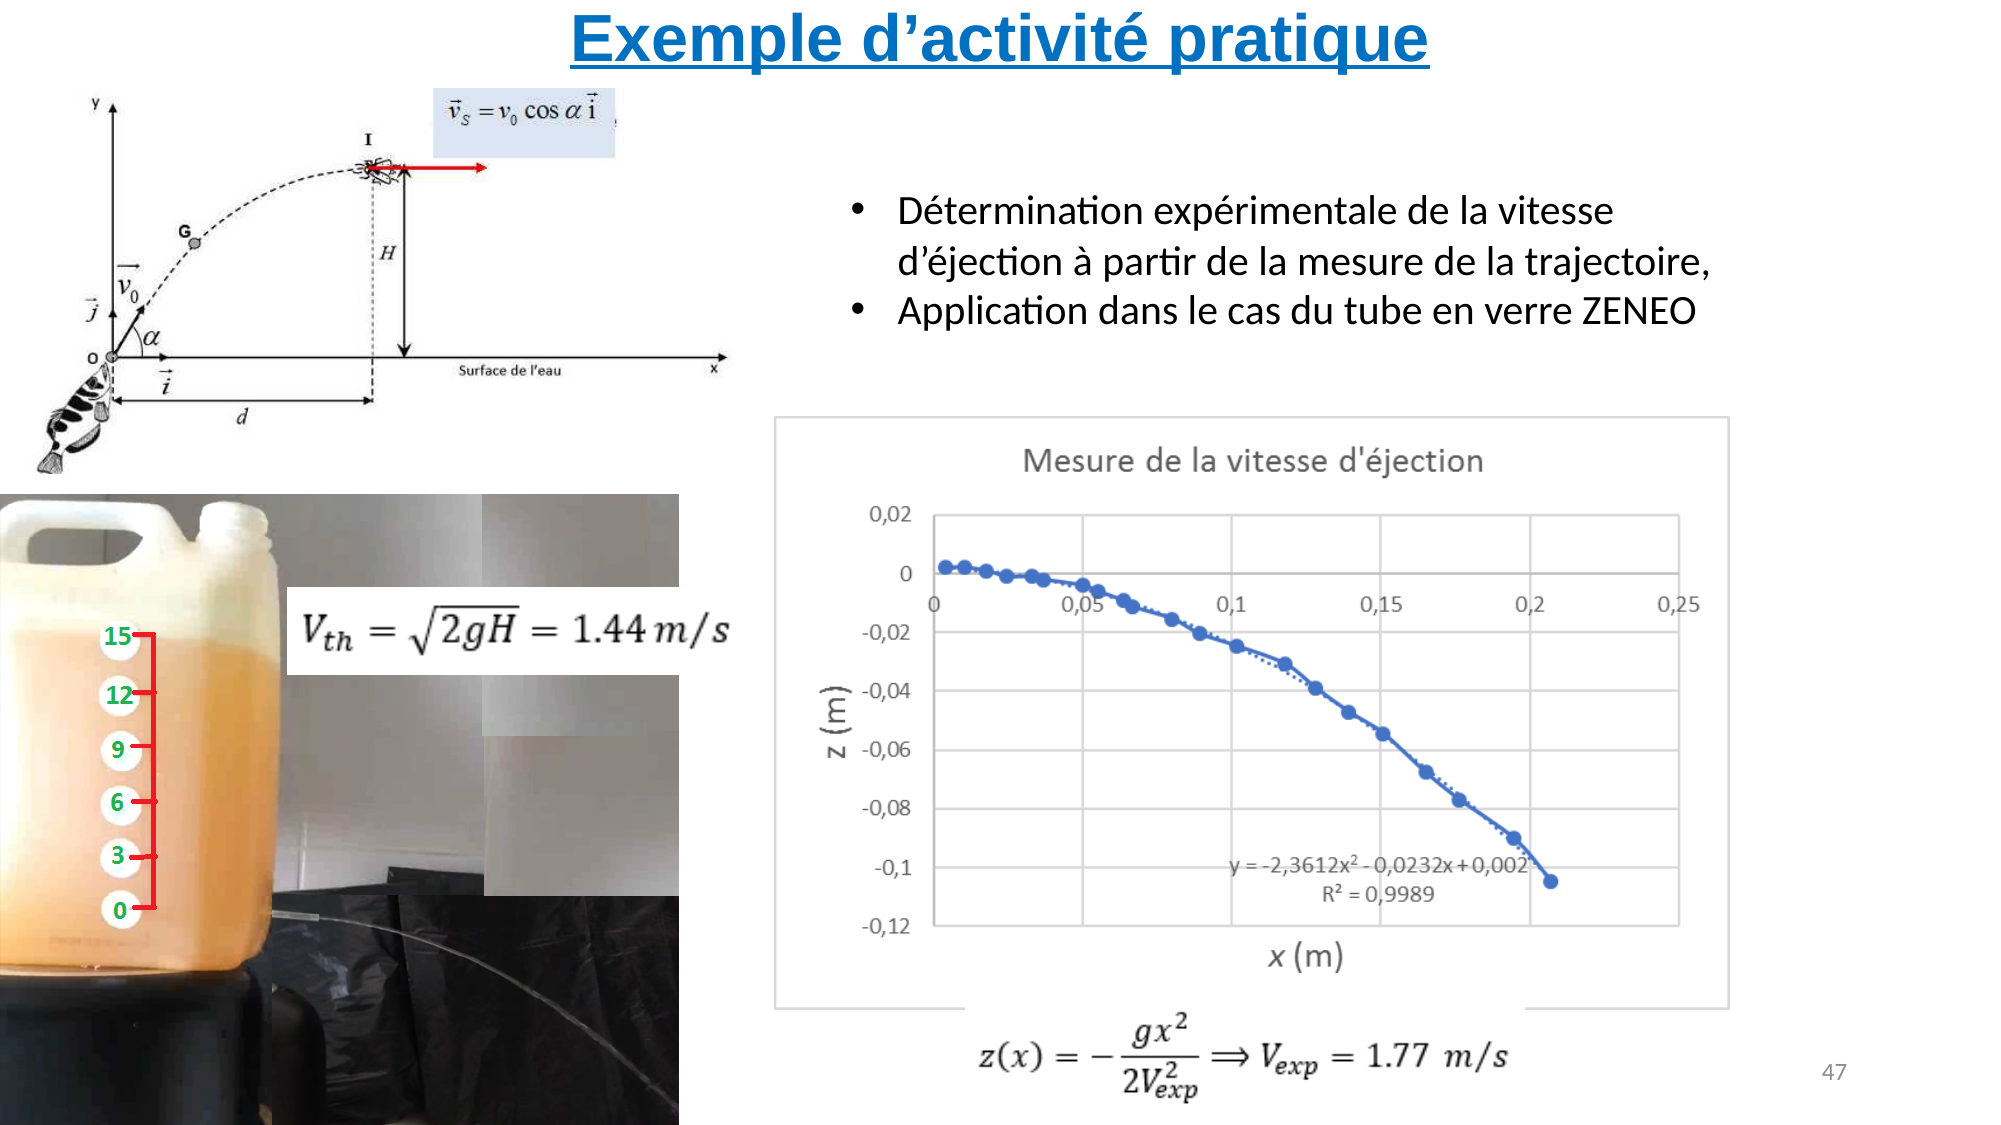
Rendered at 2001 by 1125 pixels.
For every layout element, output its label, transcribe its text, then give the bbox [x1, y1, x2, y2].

text_box Exemple d’activité pratique [243, 0, 1757, 83]
slide_number 47 [1525, 1042, 1863, 1103]
text_box Détermination expérimentale de la vitesse d’éjection à partir de la mesure de la trajectoire, Application dans le cas du tube en verre ZENEO [835, 175, 1791, 391]
picture [23, 88, 740, 474]
picture [0, 494, 740, 1125]
picture [774, 416, 1730, 1122]
